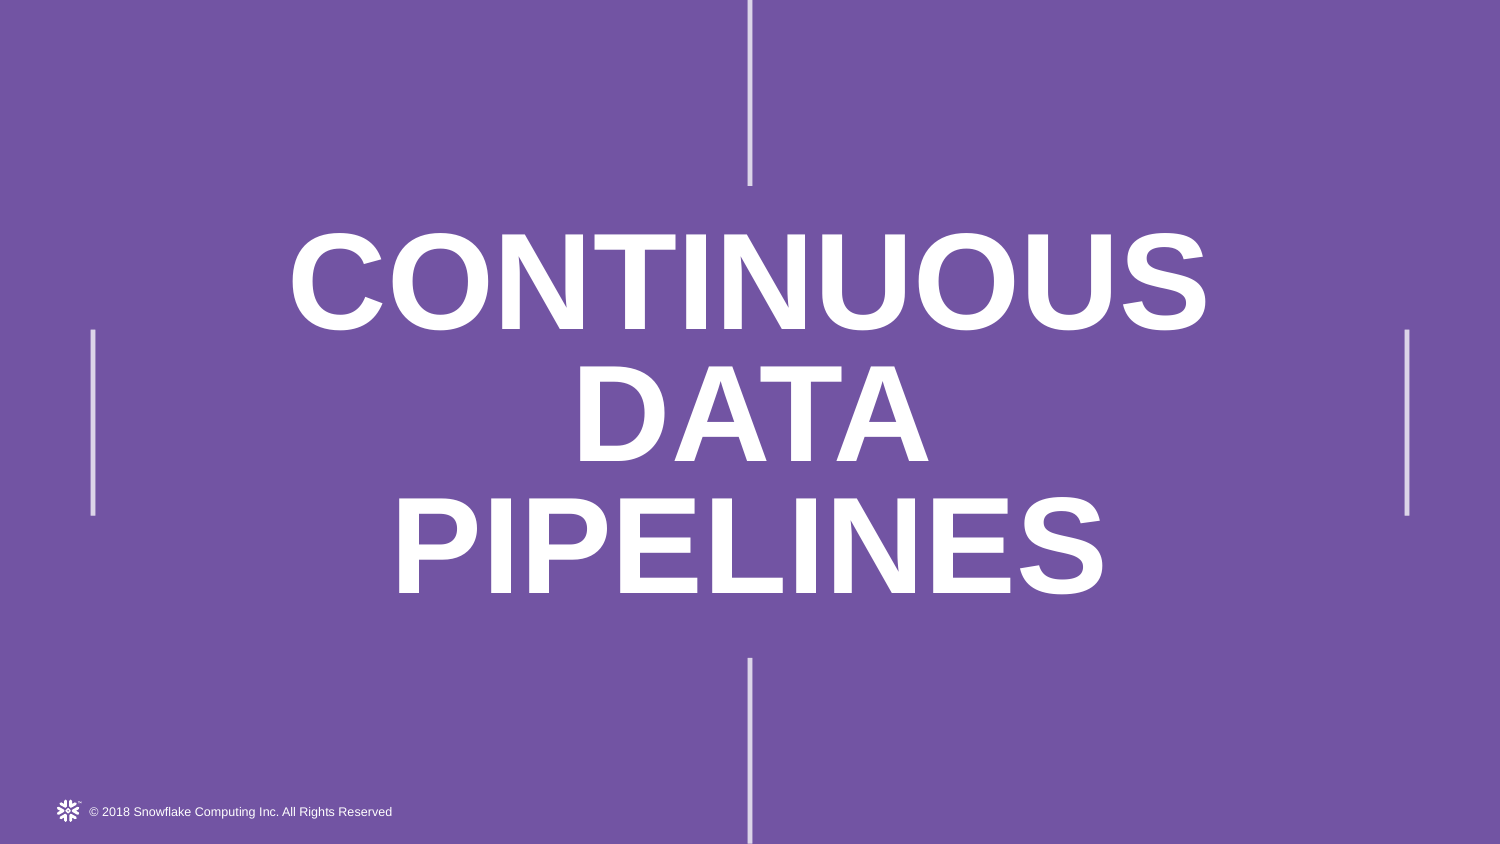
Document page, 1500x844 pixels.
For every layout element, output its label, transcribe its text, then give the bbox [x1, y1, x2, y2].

list CONTINUOUS DATA PIPELINES [215, 199, 1285, 645]
